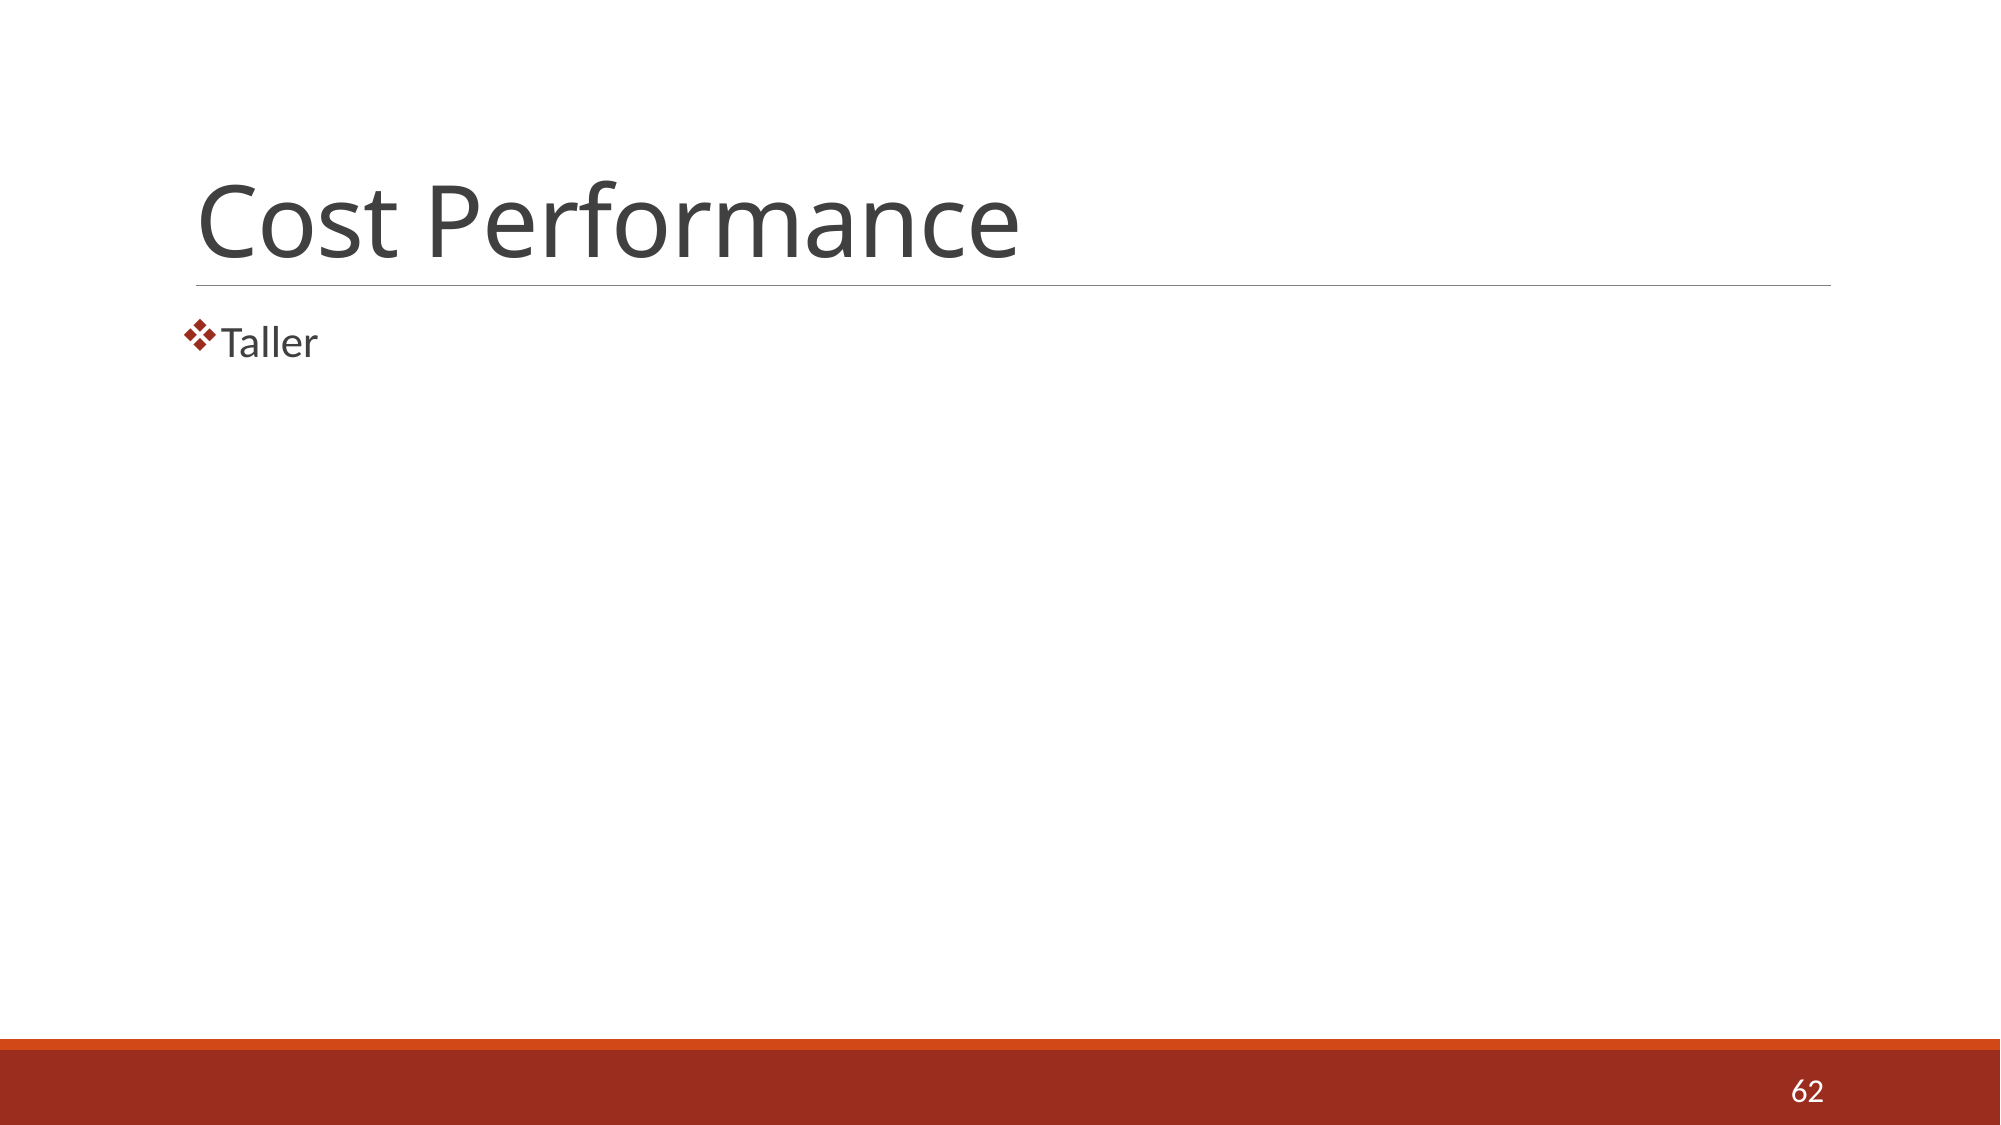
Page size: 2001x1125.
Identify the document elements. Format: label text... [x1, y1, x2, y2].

title Cost Performance [180, 47, 1830, 285]
slide_number 62 [1624, 1059, 1840, 1120]
list Taller [180, 311, 1864, 1060]
